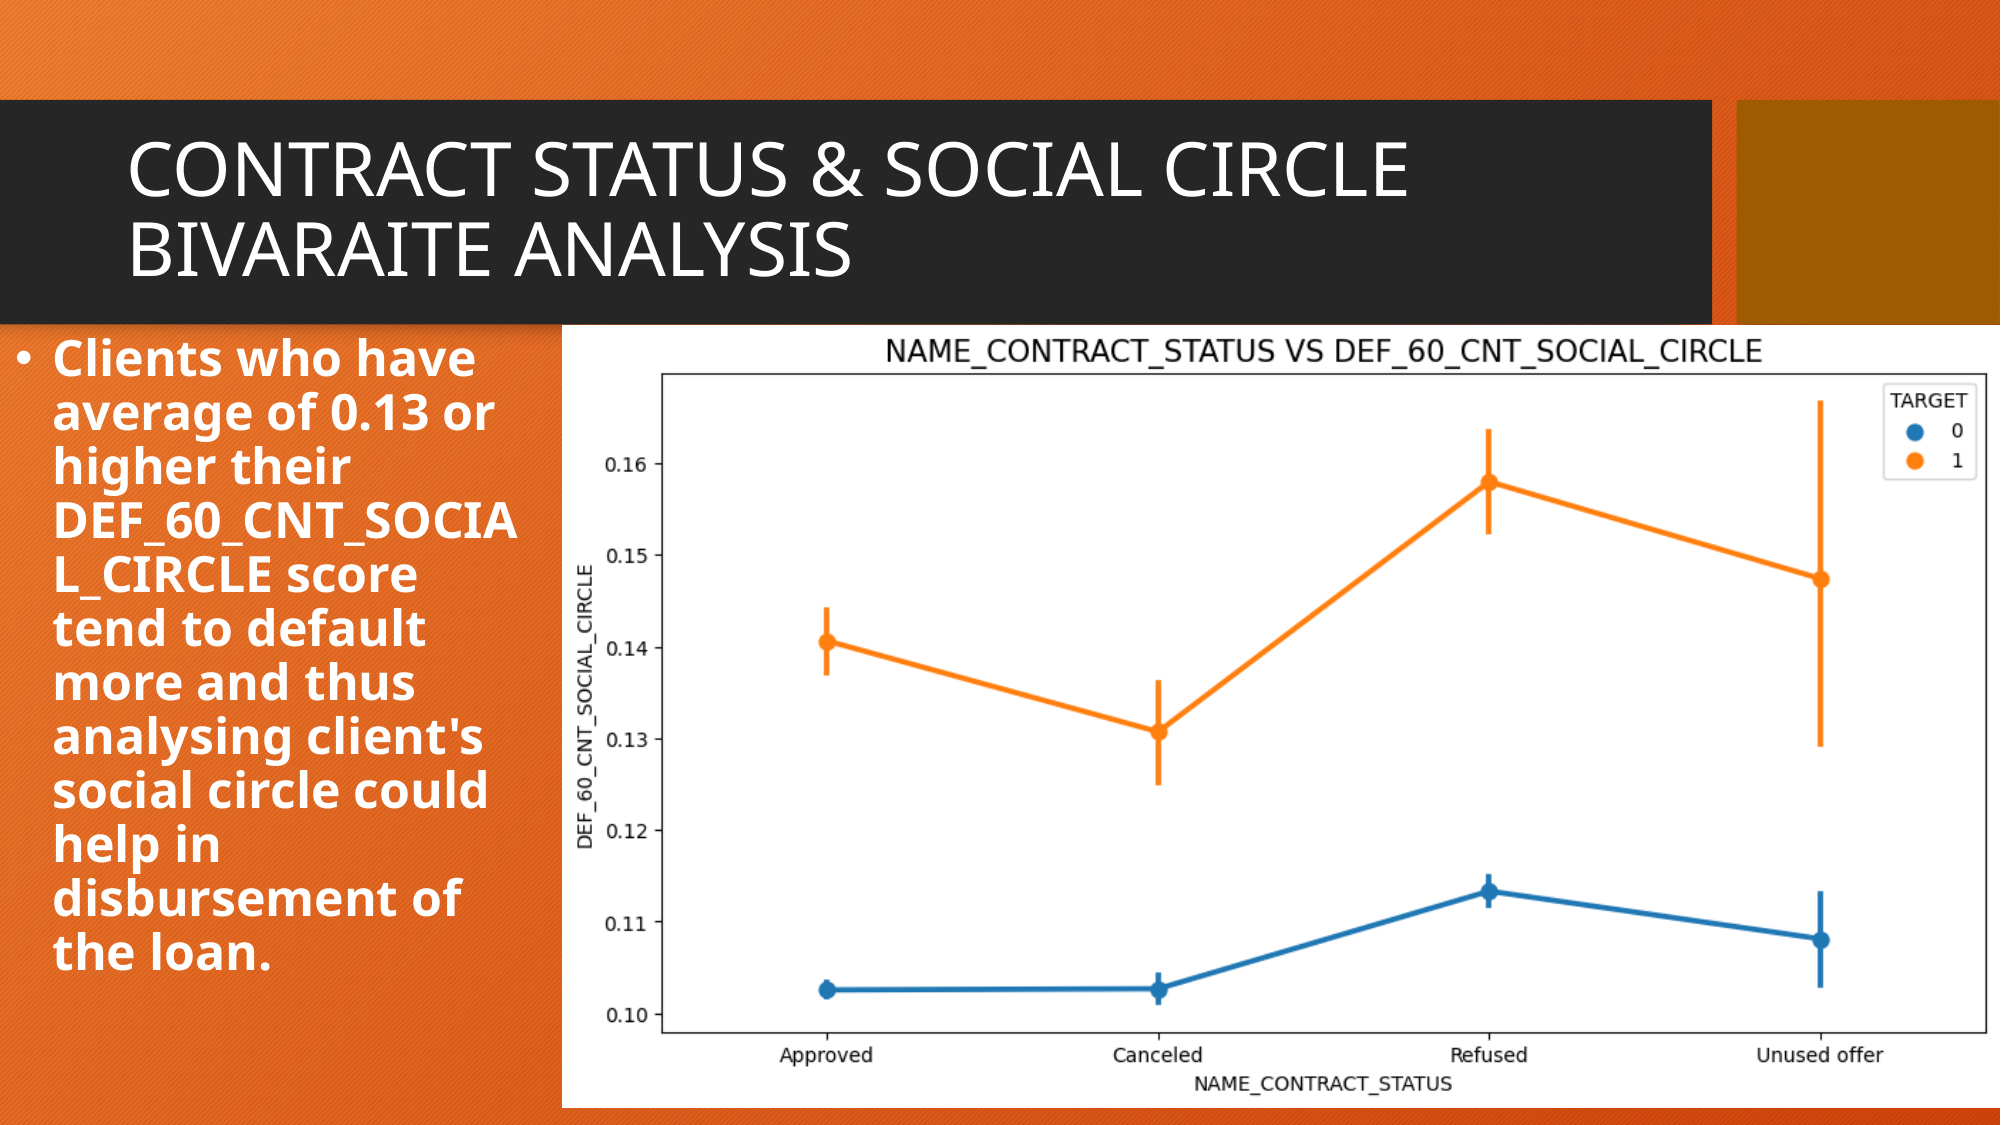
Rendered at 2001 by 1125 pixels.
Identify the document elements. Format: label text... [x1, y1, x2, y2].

title CONTRACT STATUS & SOCIAL CIRCLE BIVARAITE ANALYSIS [111, 123, 1689, 301]
picture [547, 325, 2000, 1108]
list Clients who have average of 0.13 or higher their DEF_60_CNT_SOCIAL_CIRCLE score tend to default more and thus analysing client's social circle could help in disbursement of the loan. [0, 325, 547, 917]
